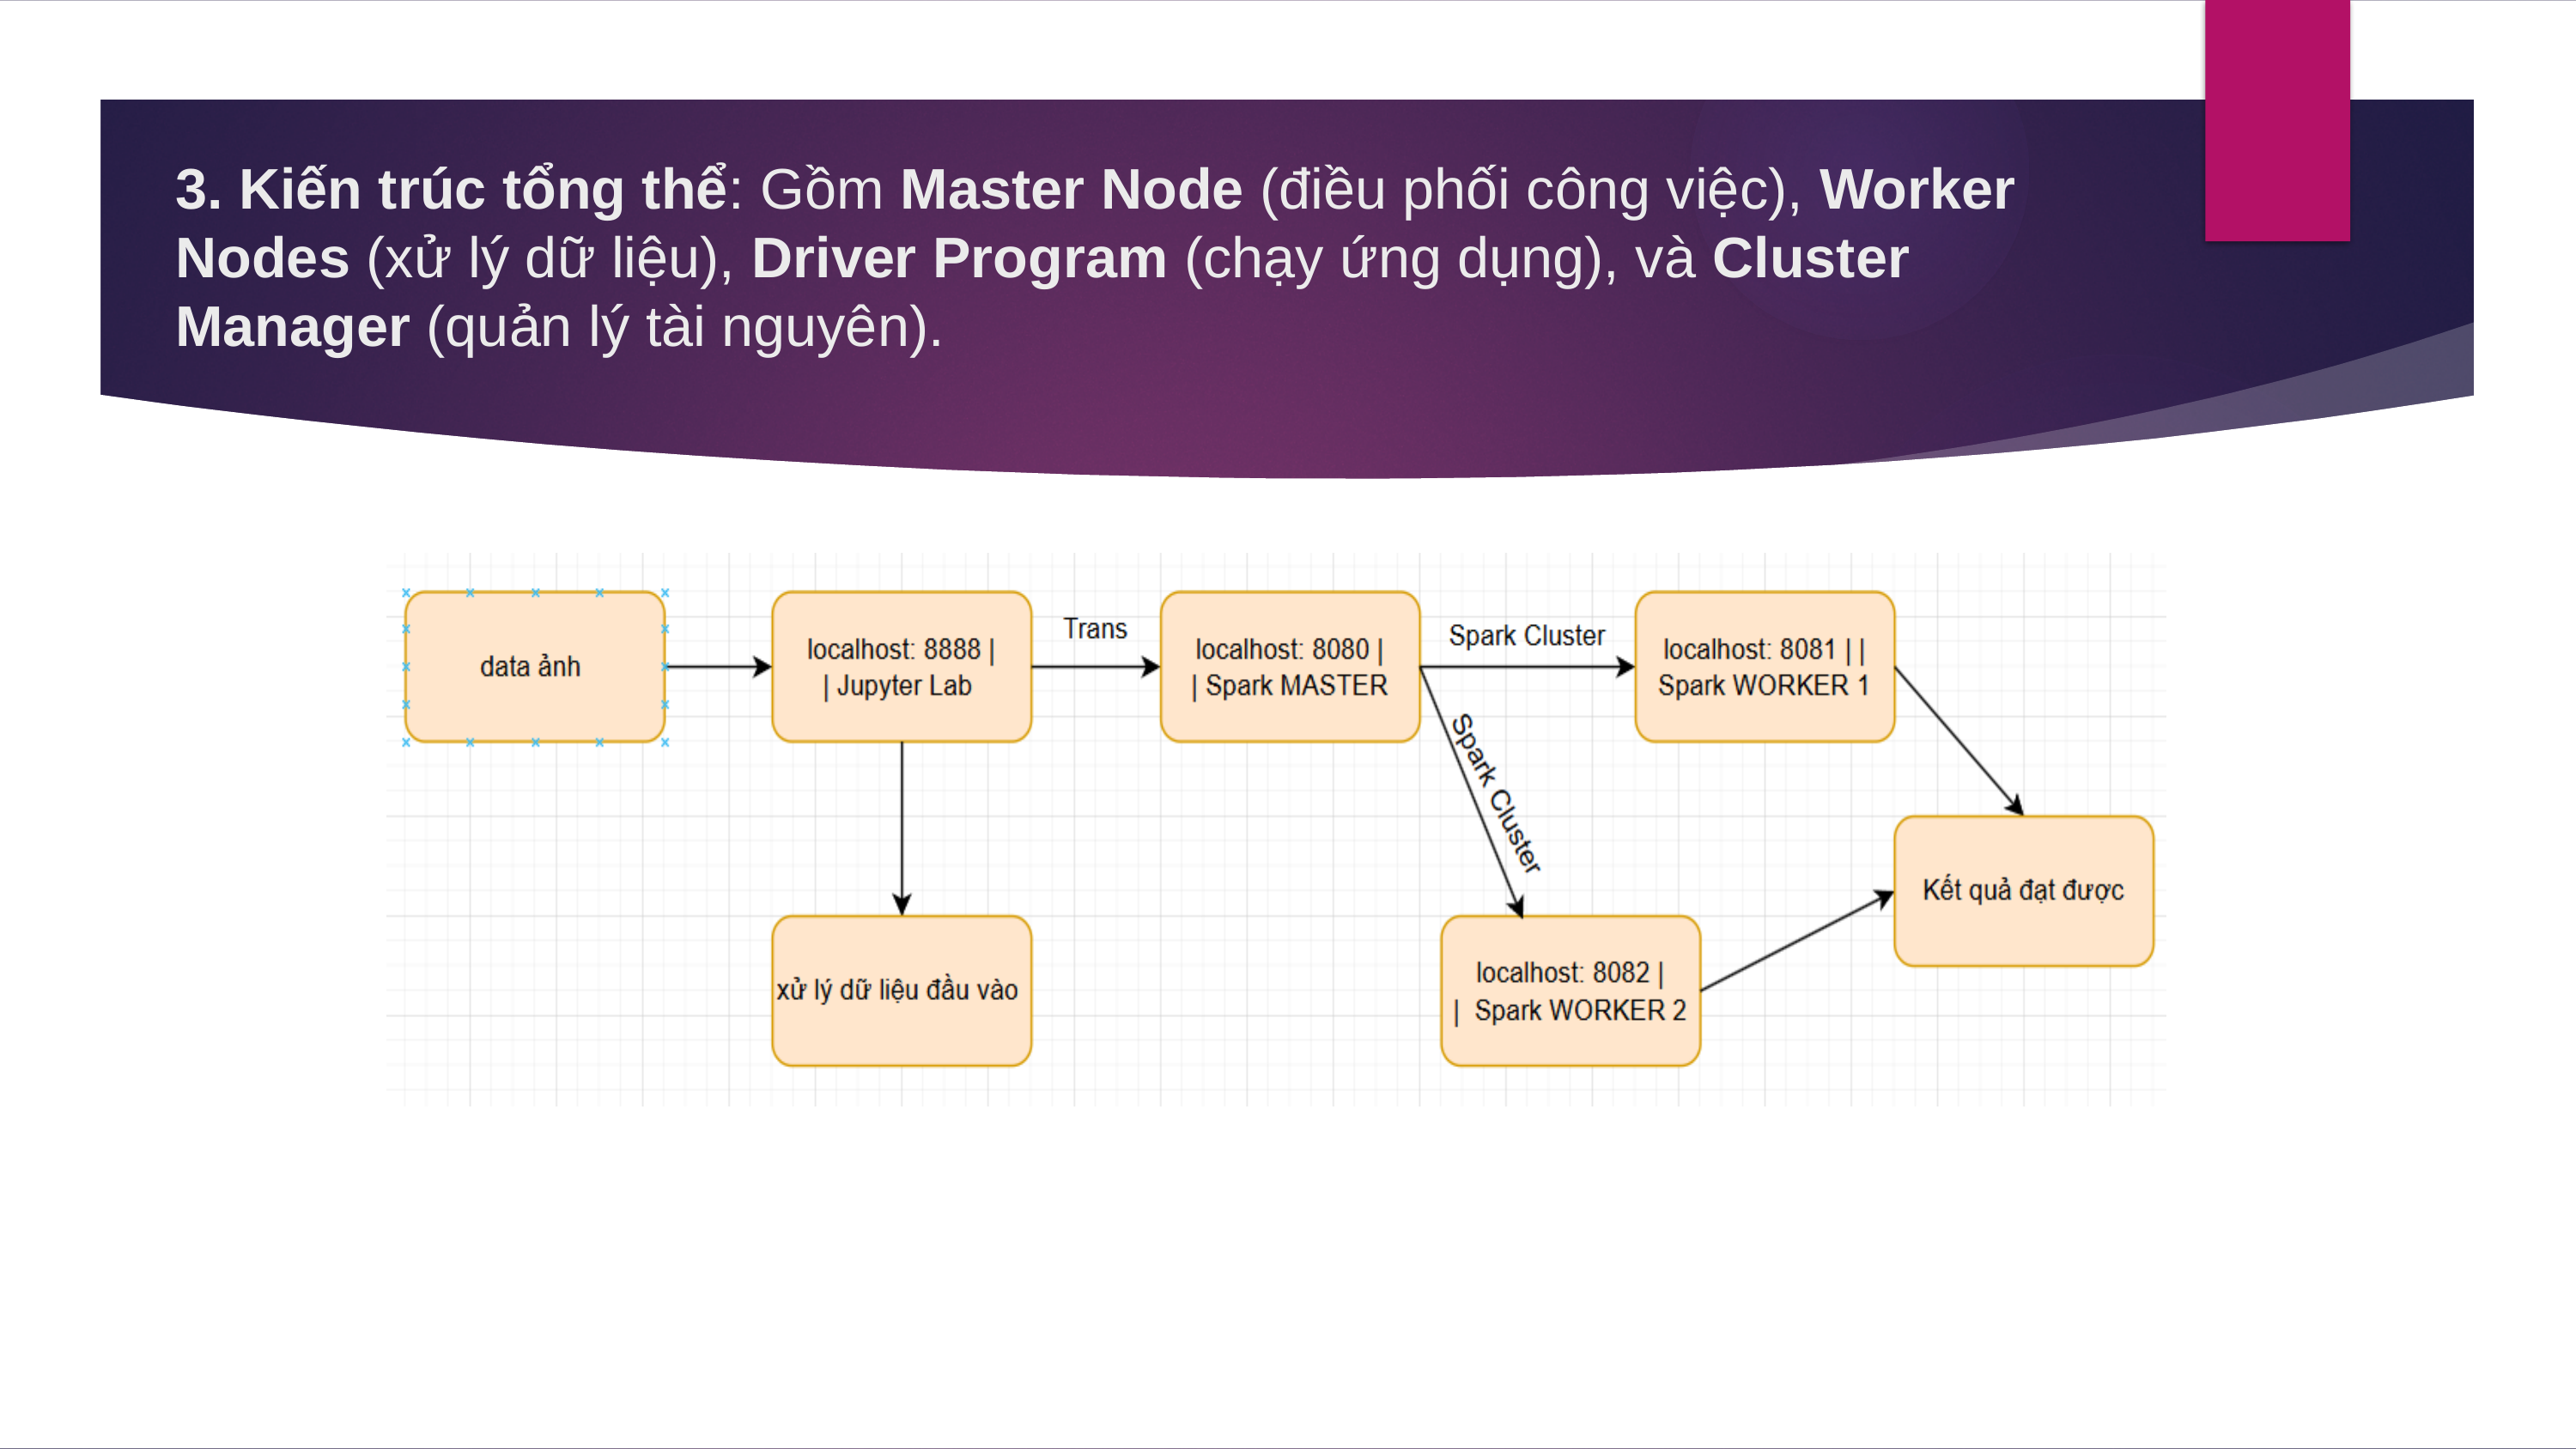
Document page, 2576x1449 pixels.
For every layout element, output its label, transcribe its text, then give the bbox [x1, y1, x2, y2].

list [386, 553, 2166, 1106]
title 3. Kiến trúc tổng thể: Gồm Master Node (điều phối công việc), Worker Nodes (xử lý dữ liệu), Driver Program (chạy ứng dụng), và Cluster Manager (quản lý tài nguyên). [162, 115, 2038, 396]
